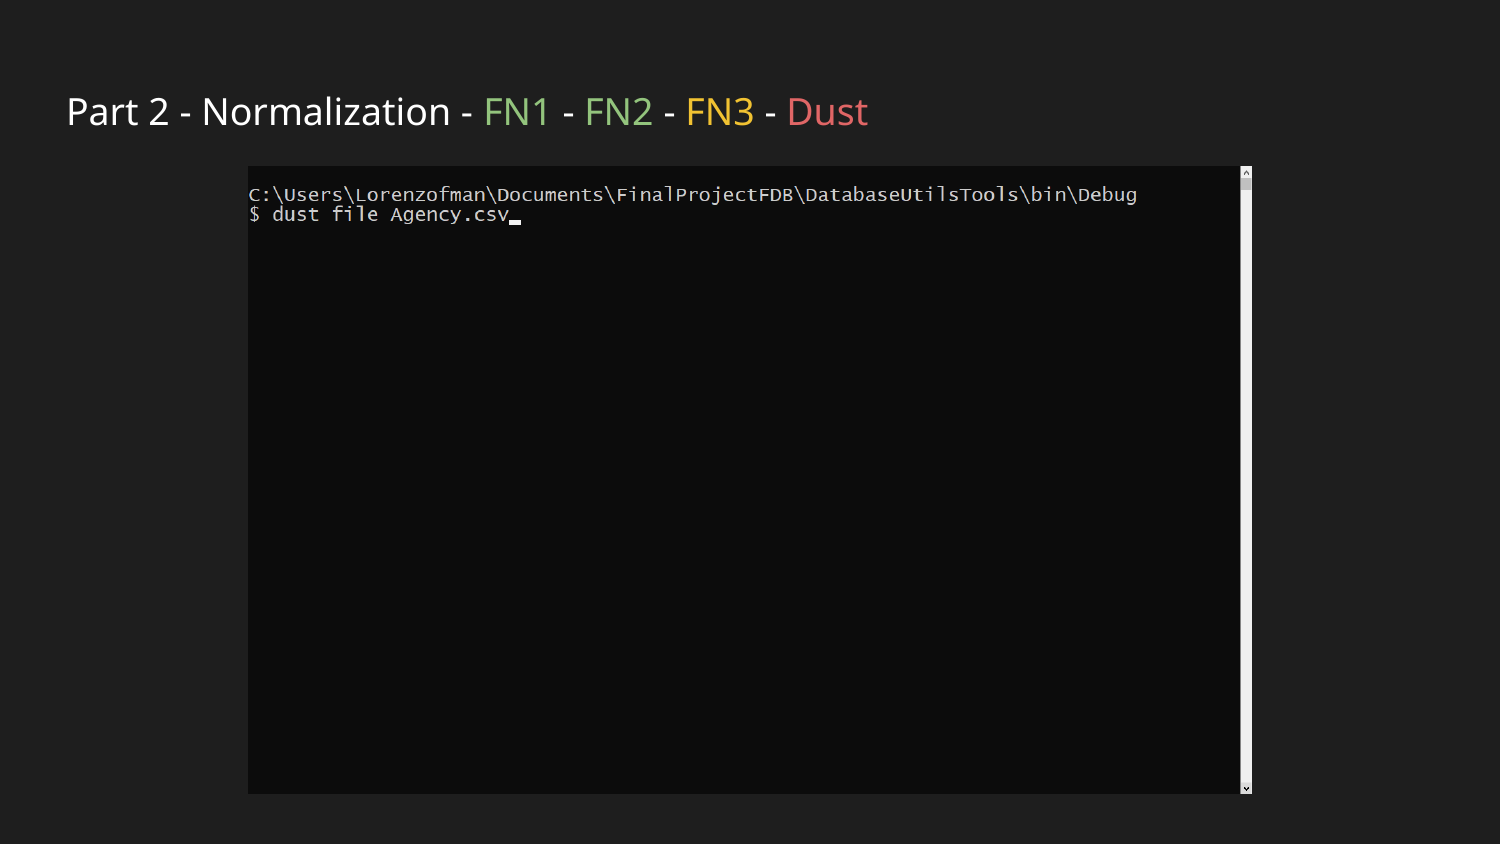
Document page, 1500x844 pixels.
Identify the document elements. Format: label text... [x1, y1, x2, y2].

title Part 2 - Normalization - FN1 - FN2 - FN3 - Dust [51, 72, 1449, 167]
picture [248, 166, 1252, 794]
